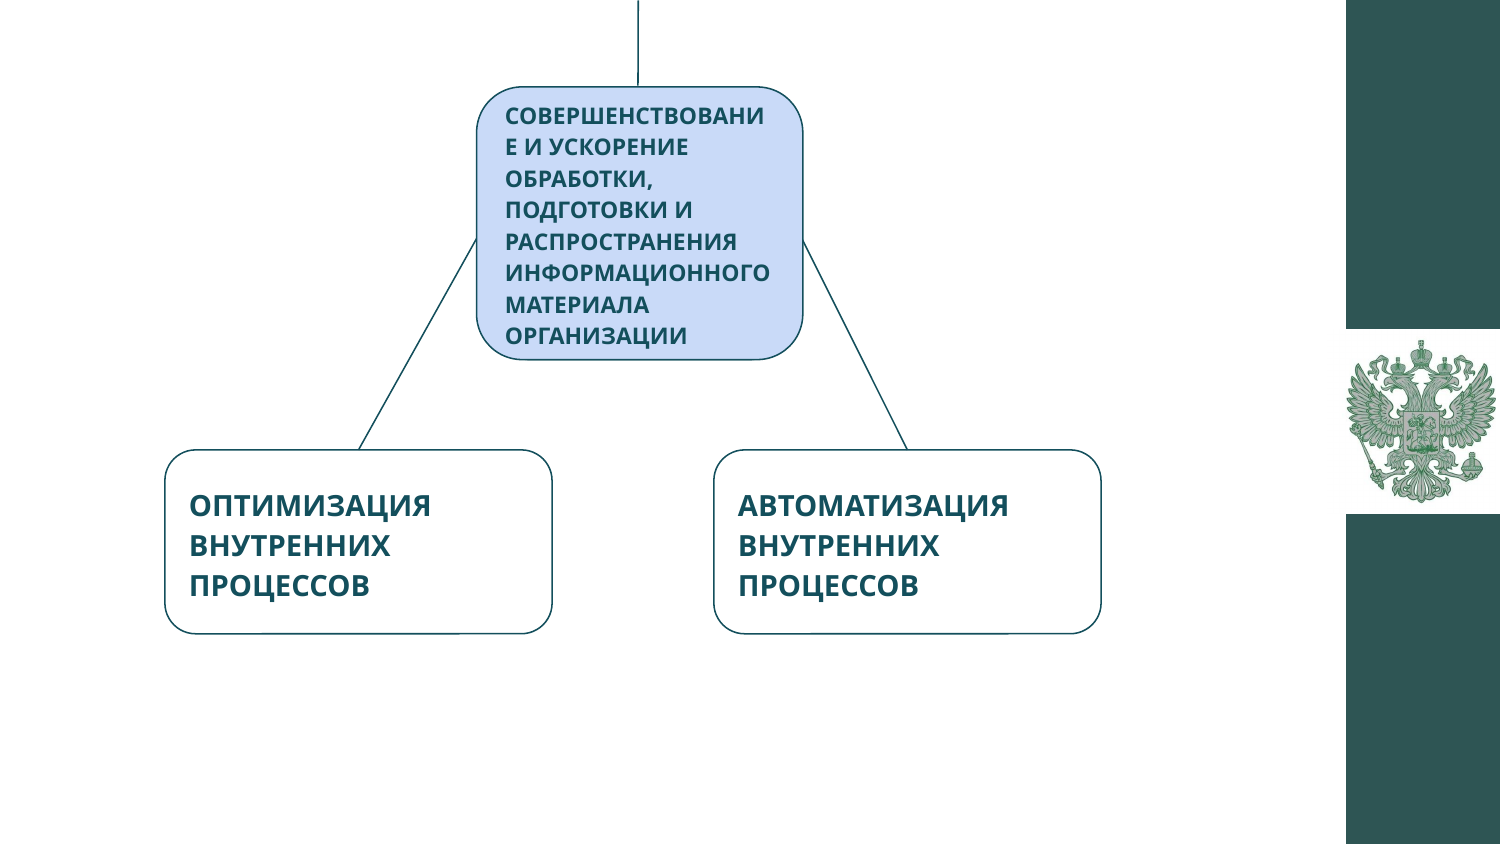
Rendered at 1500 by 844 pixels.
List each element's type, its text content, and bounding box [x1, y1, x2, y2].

text_box СОВЕРШЕНСТВОВАНИЕ И УСКОРЕНИЕ ОБРАБОТКИ, ПОДГОТОВКИ И РАСПРОСТРАНЕНИЯ ИНФОРМАЦИОННОГО МАТЕРИАЛА ОРГАНИЗАЦИИ [476, 86, 803, 360]
text_box ОПТИМИЗАЦИЯ ВНУТРЕННИХ ПРОЦЕССОВ [164, 449, 553, 634]
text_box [793, 222, 908, 451]
text_box АВТОМАТИЗАЦИЯ ВНУТРЕННИХ ПРОЦЕССОВ [713, 449, 1102, 634]
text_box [358, 222, 486, 451]
picture [1326, 0, 1500, 844]
